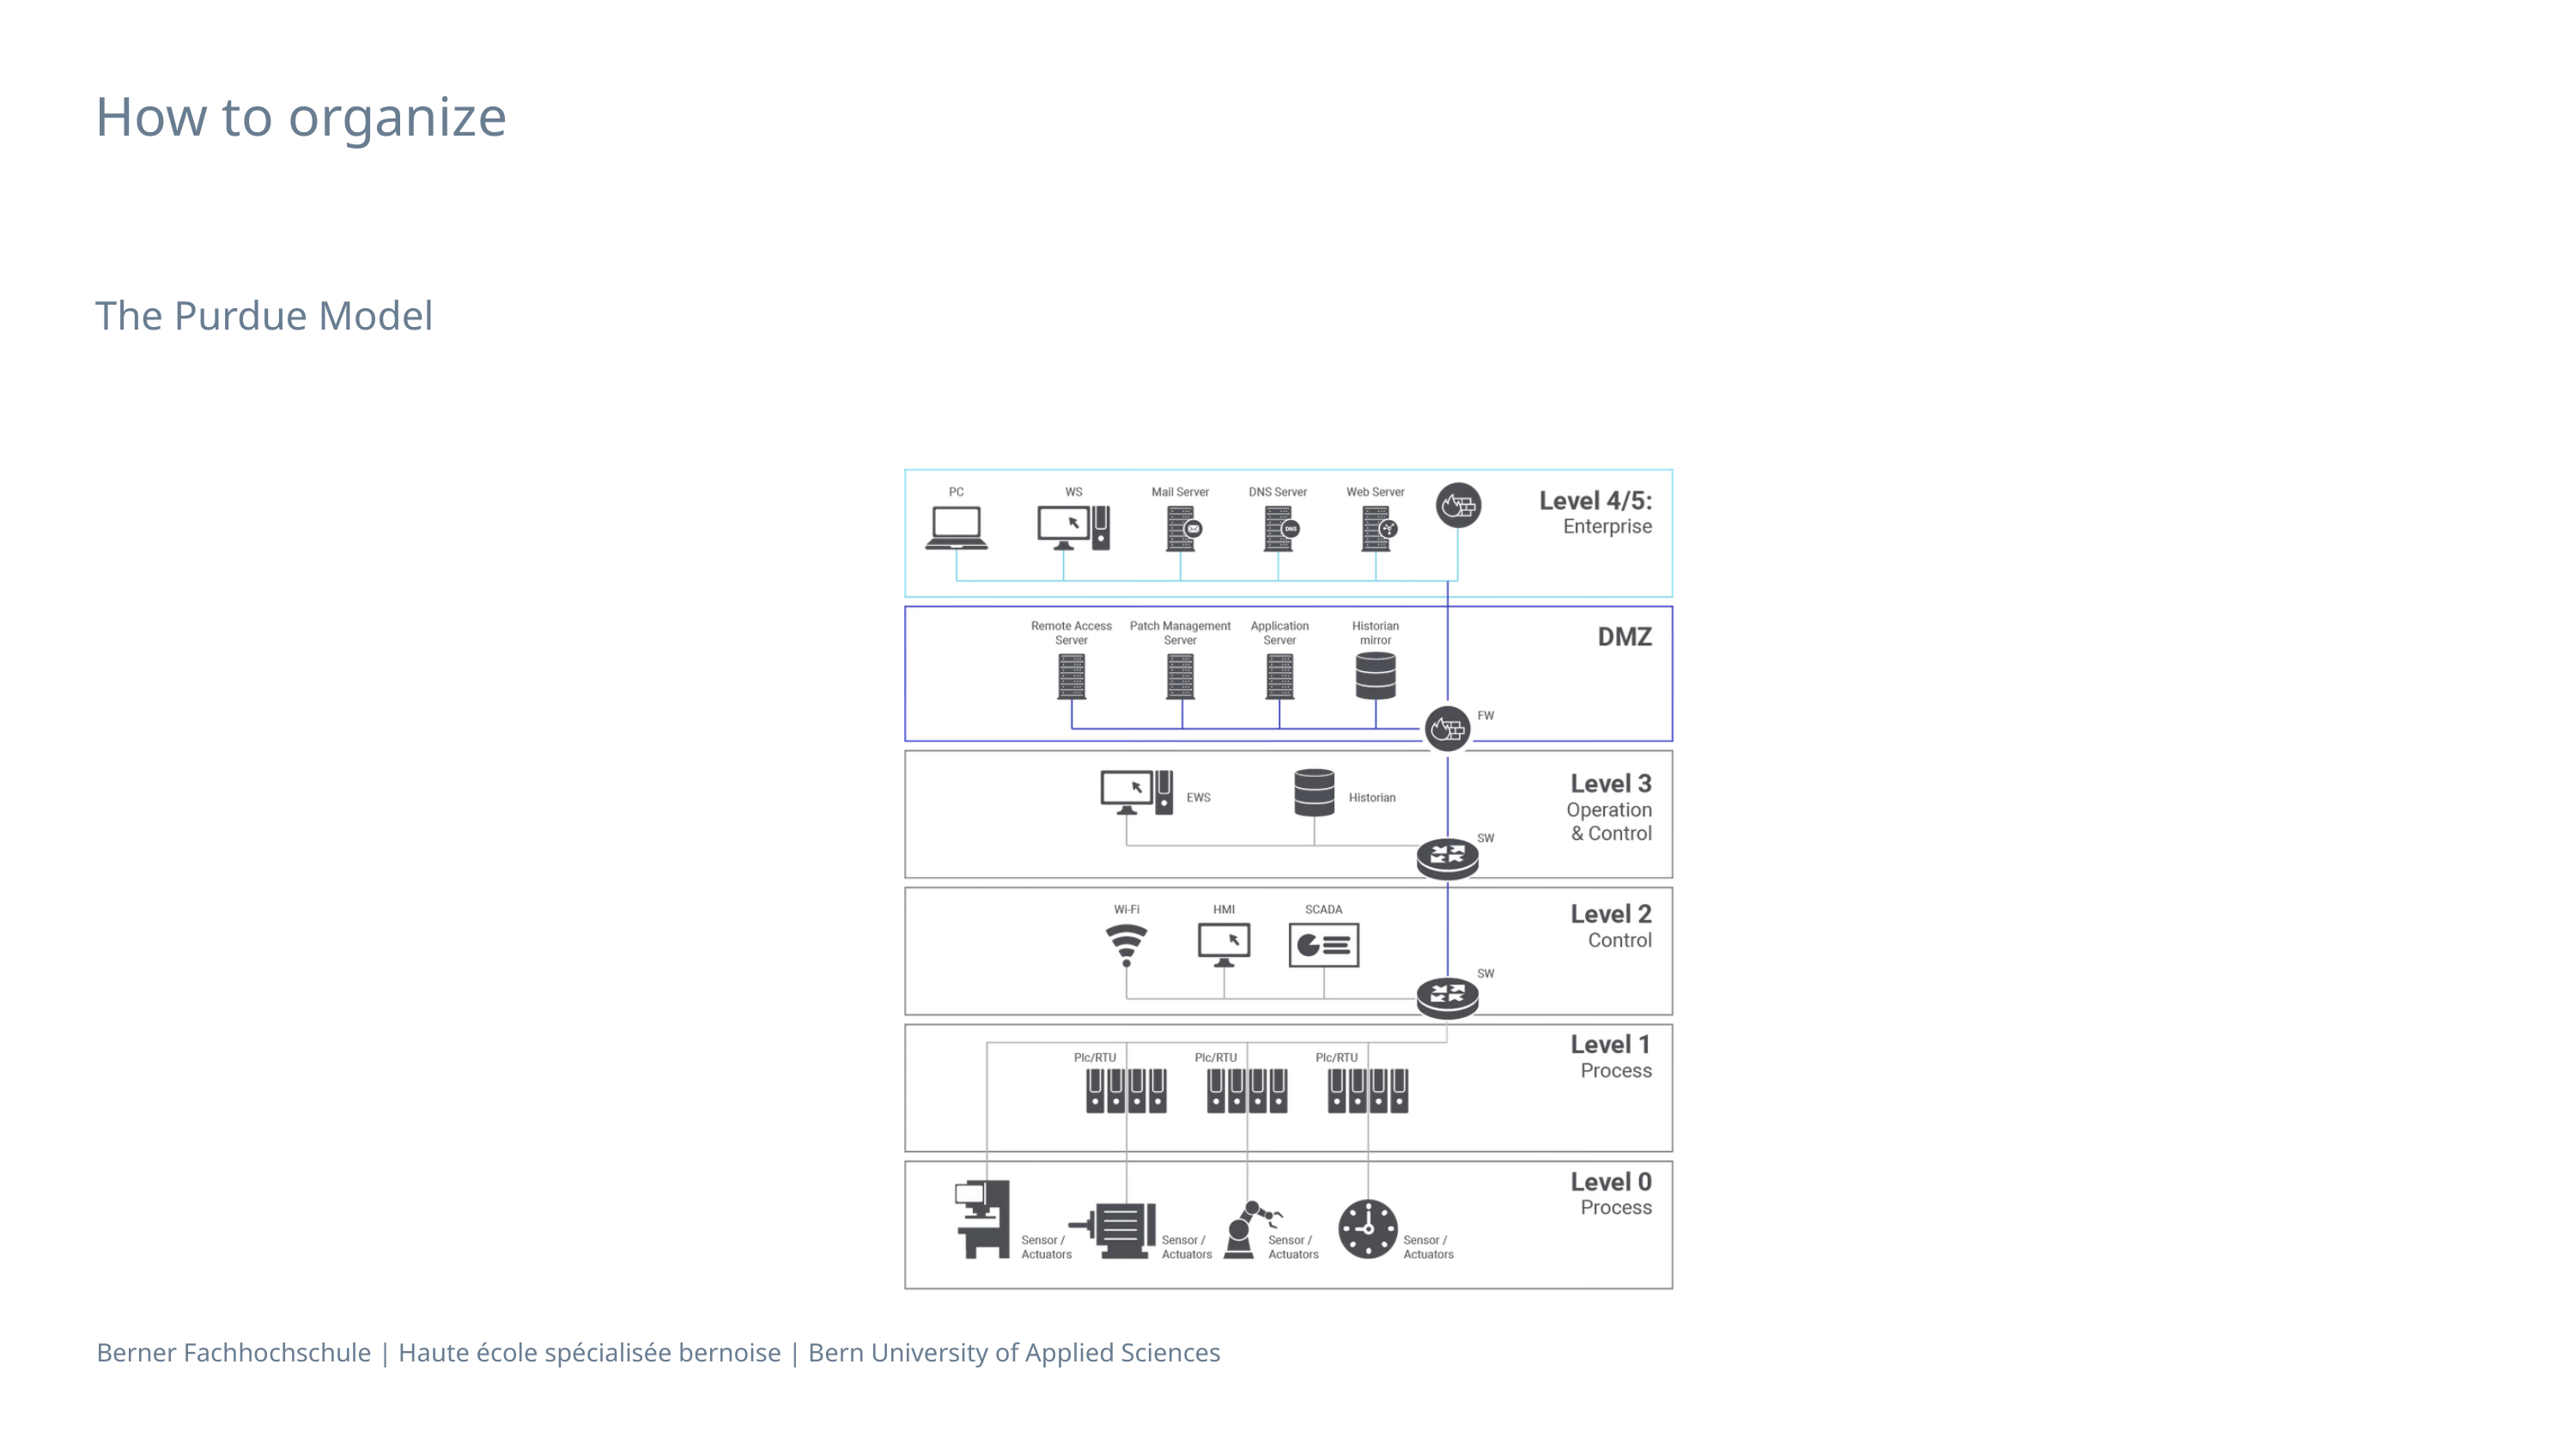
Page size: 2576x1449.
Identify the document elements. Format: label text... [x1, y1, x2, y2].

title How to organize [94, 82, 2482, 191]
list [891, 458, 1685, 1303]
list The Purdue Model [94, 290, 2482, 396]
